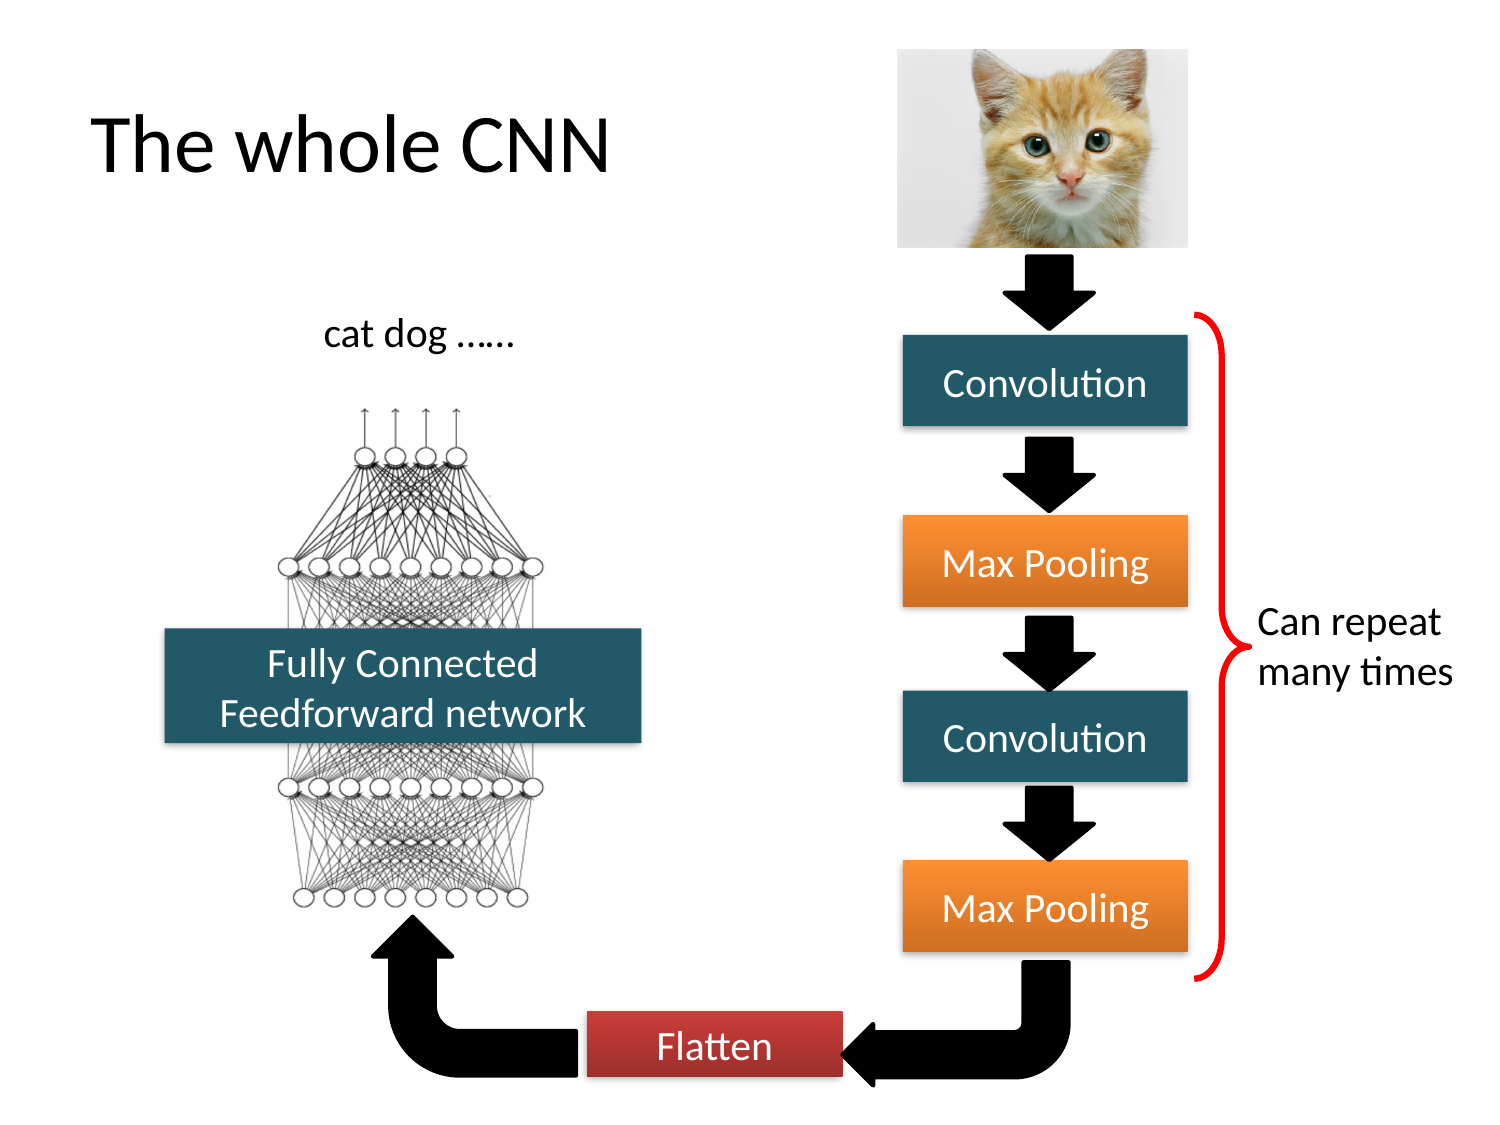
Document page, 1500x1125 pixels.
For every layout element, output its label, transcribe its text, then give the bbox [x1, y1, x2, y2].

text_box [1002, 615, 1096, 692]
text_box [164, 391, 642, 917]
text_box [1002, 785, 1096, 862]
text_box Convolution [902, 334, 1188, 427]
title The whole CNN [75, 45, 1425, 233]
text_box [1002, 436, 1096, 513]
text_box [1002, 257, 1096, 331]
text_box Can repeat many times [1242, 586, 1500, 701]
text_box cat dog …… [251, 298, 587, 364]
text_box Max Pooling [902, 515, 1188, 607]
text_box [840, 960, 1071, 1088]
text_box Flatten [587, 1011, 843, 1077]
picture [897, 49, 1188, 248]
text_box [370, 924, 579, 1078]
text_box Max Pooling [902, 860, 1188, 952]
text_box Convolution [902, 690, 1188, 782]
text_box [1194, 314, 1250, 980]
